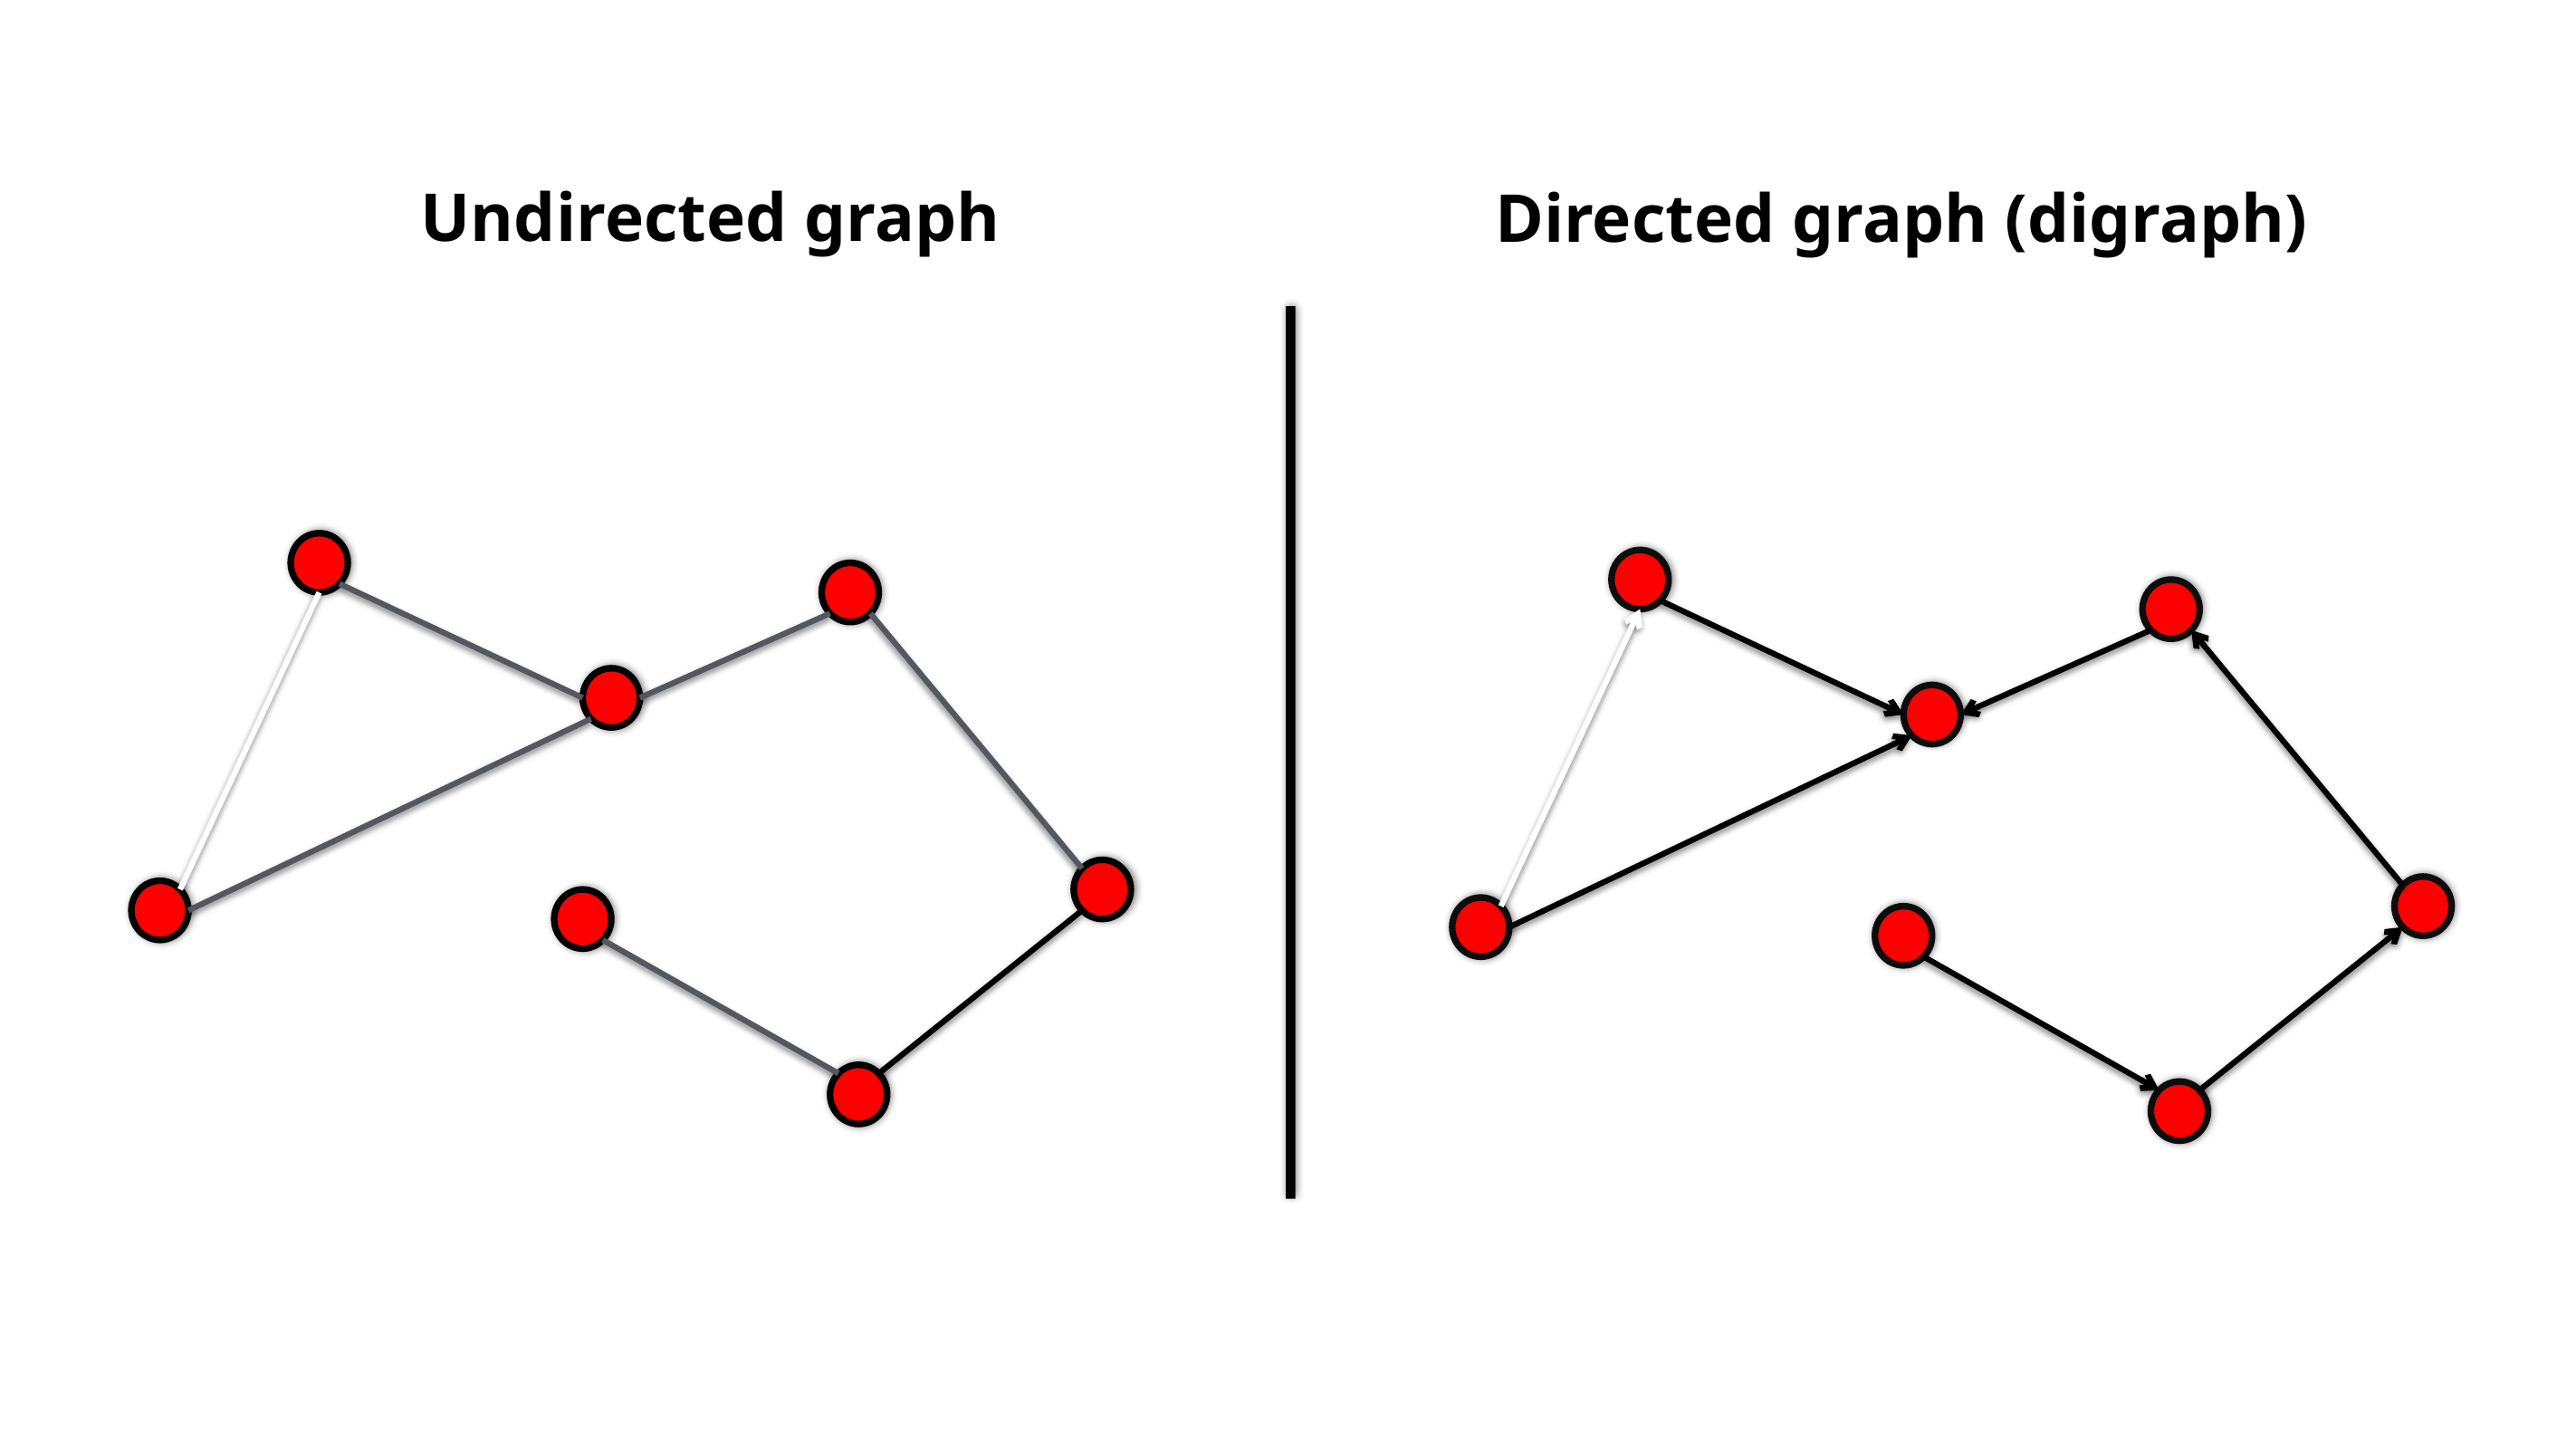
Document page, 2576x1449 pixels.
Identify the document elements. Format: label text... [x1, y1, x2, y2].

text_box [130, 533, 1132, 1125]
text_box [1451, 549, 2452, 1141]
text_box [1285, 305, 1296, 1199]
text_box Directed graph (digraph) [1297, 75, 2506, 356]
title Undirected graph [133, 75, 1288, 355]
